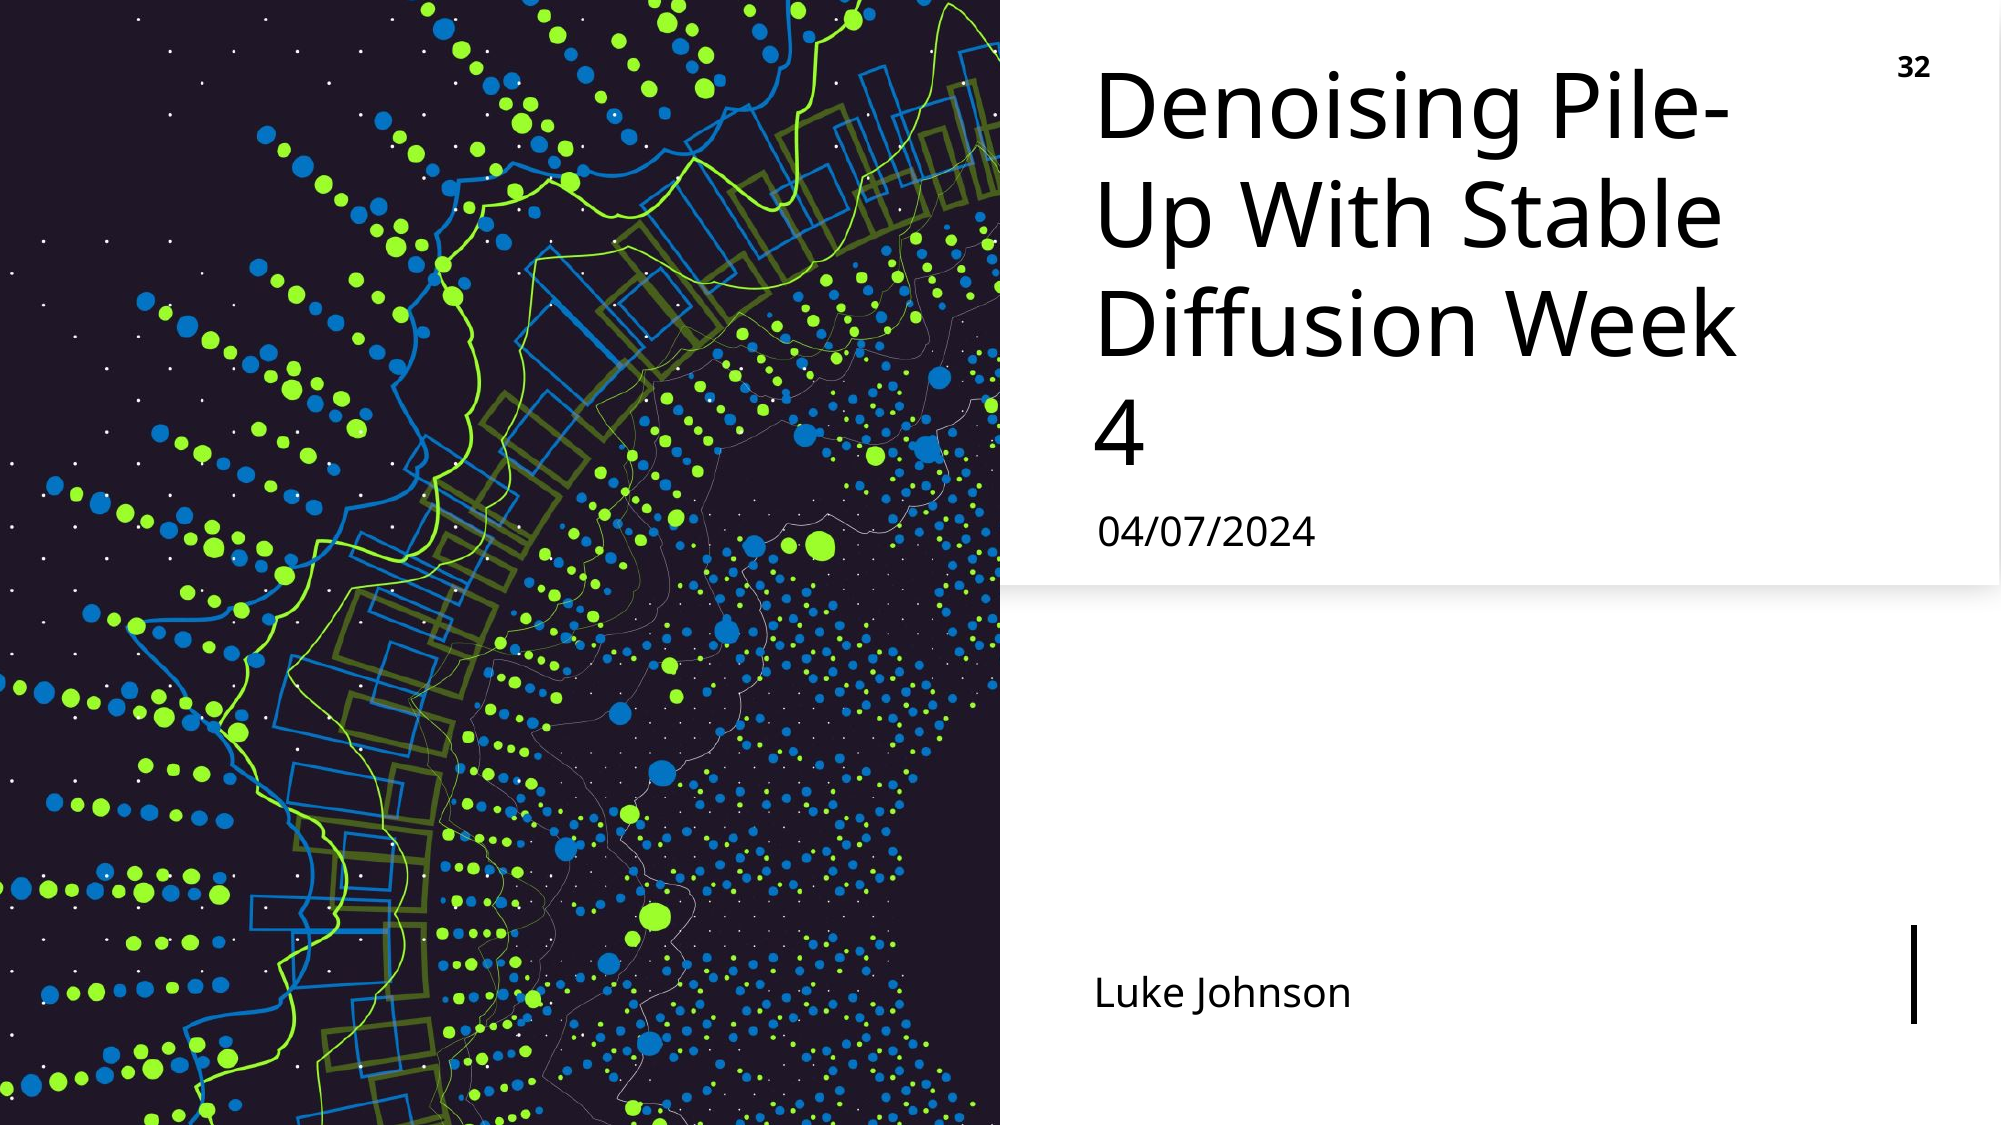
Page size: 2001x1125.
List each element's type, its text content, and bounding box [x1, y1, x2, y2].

title Denoising Pile-Up With Stable Diffusion Week 4 [1078, 38, 1829, 493]
picture [0, 0, 1000, 1125]
text_box 04/07/2024 [1082, 492, 1832, 563]
slide_number 32 [1852, 38, 1977, 99]
subtitle Luke Johnson [1078, 953, 1829, 1024]
